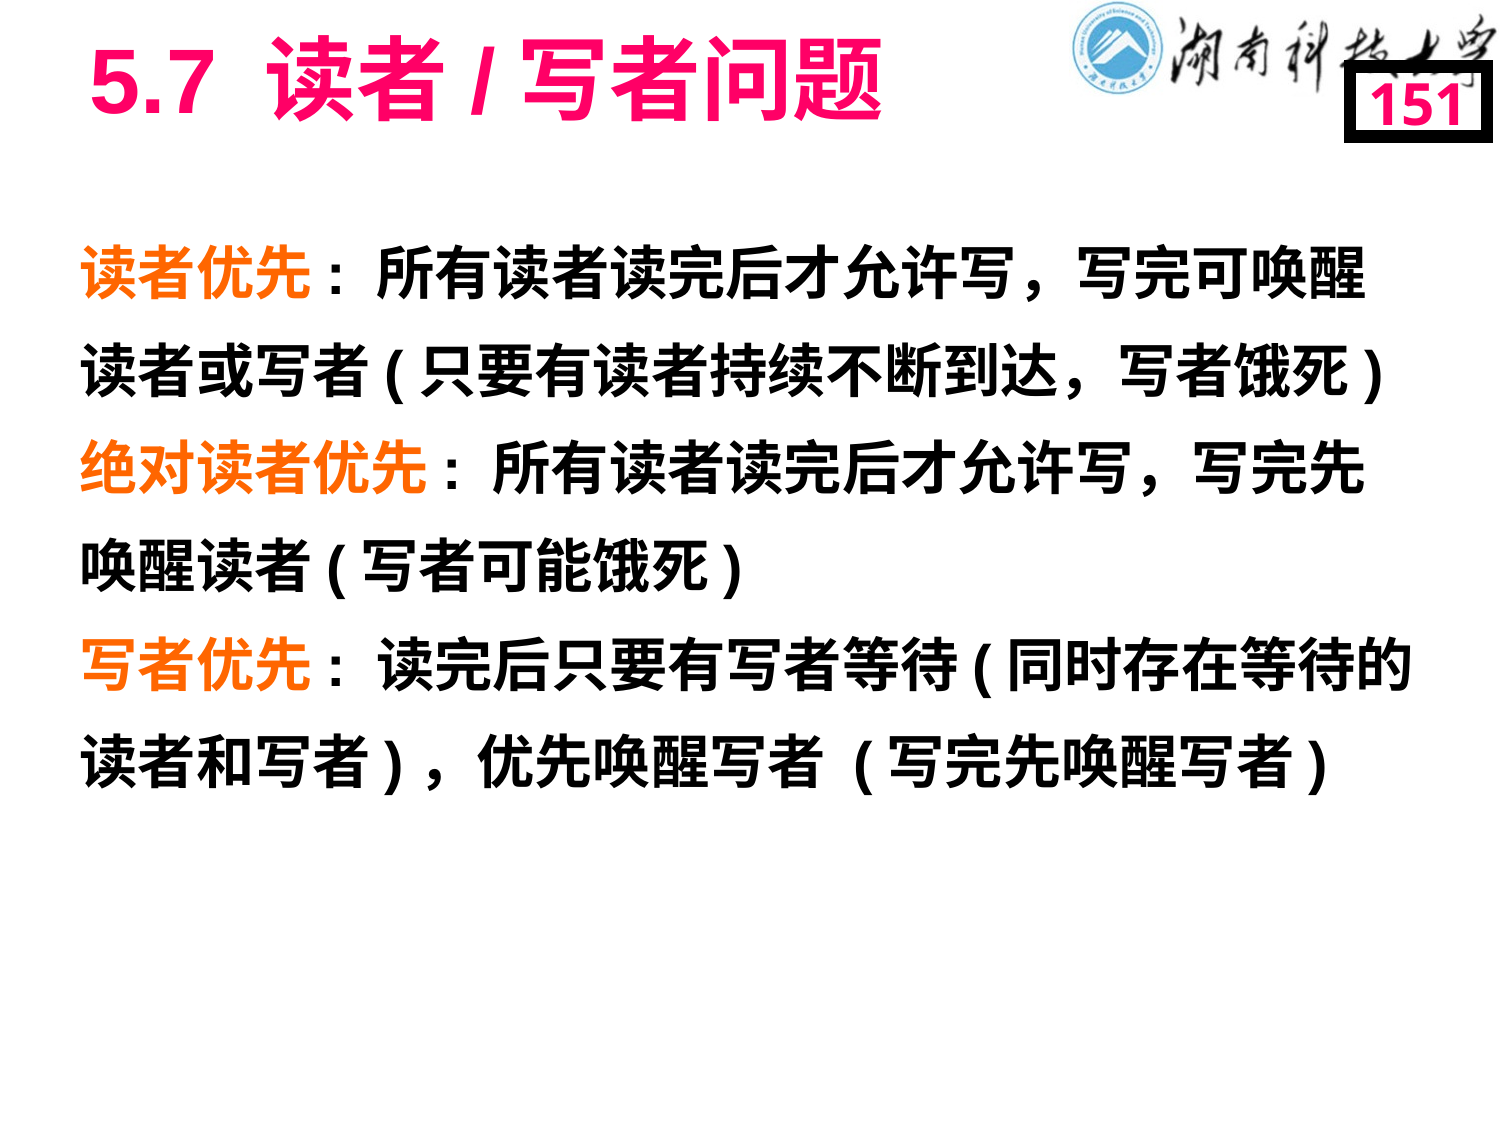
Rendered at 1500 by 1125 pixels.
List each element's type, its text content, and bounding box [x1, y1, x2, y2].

text_box 151 [1349, 66, 1487, 137]
picture [1426, 0, 1500, 97]
text_box 读者优先: 所有读者读完后才允许写，写完可唤醒读者或写者(只要有读者持续不断到达，写者饿死) 绝对读者优先: 所有读者读完后才允许写，写完先唤醒读者(写者可能饿死) 写者优先: 读完后只要有写者等待(同时存在等待的读者和写者)，优先唤醒写者 (写完先唤醒写者) [64, 200, 1435, 803]
title 5.7 读者/写者问题 [74, 0, 1426, 155]
